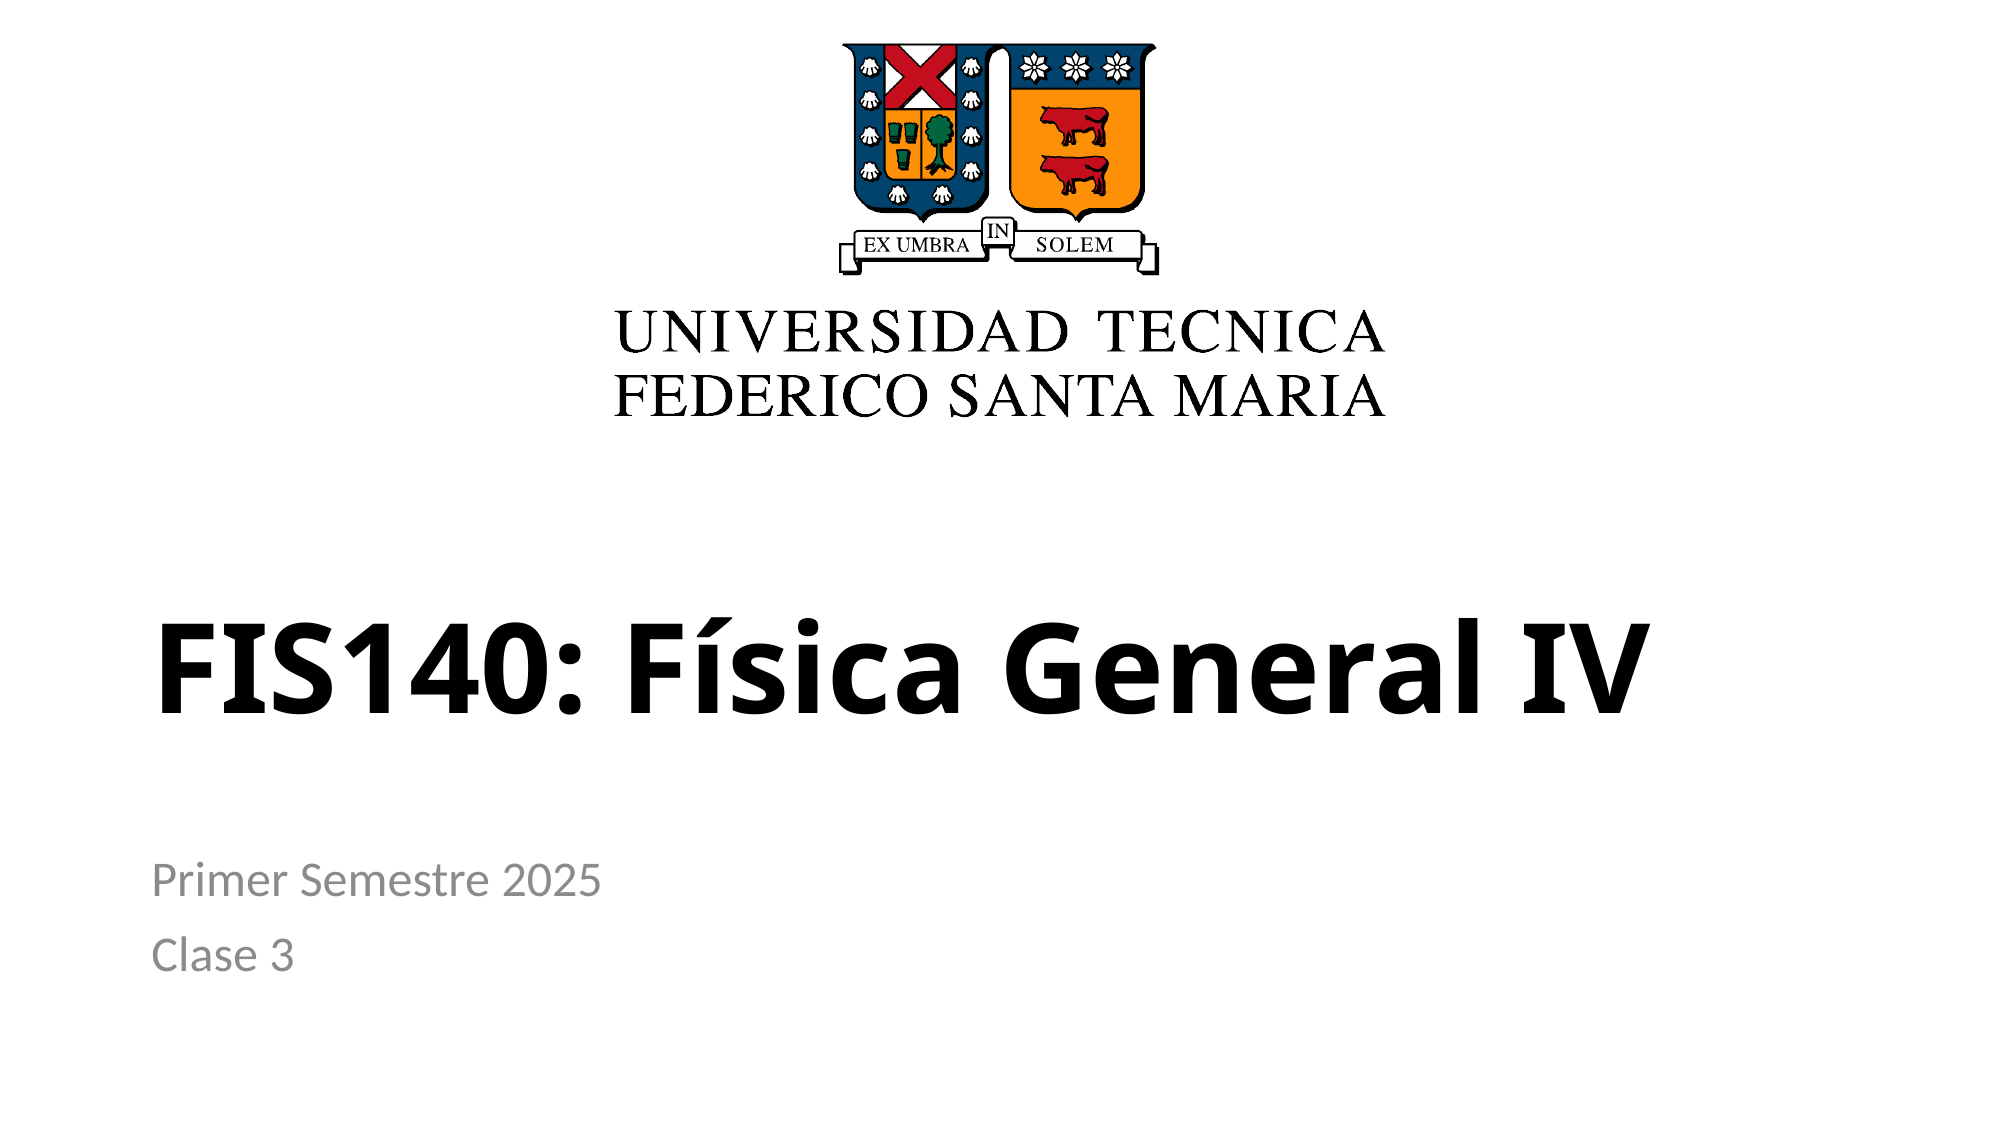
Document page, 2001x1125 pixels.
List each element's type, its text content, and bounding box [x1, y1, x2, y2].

picture [603, 42, 1397, 439]
list Primer Semestre 2025 Clase 3 [136, 846, 1862, 999]
title FIS140: Física General IV [136, 280, 1862, 749]
